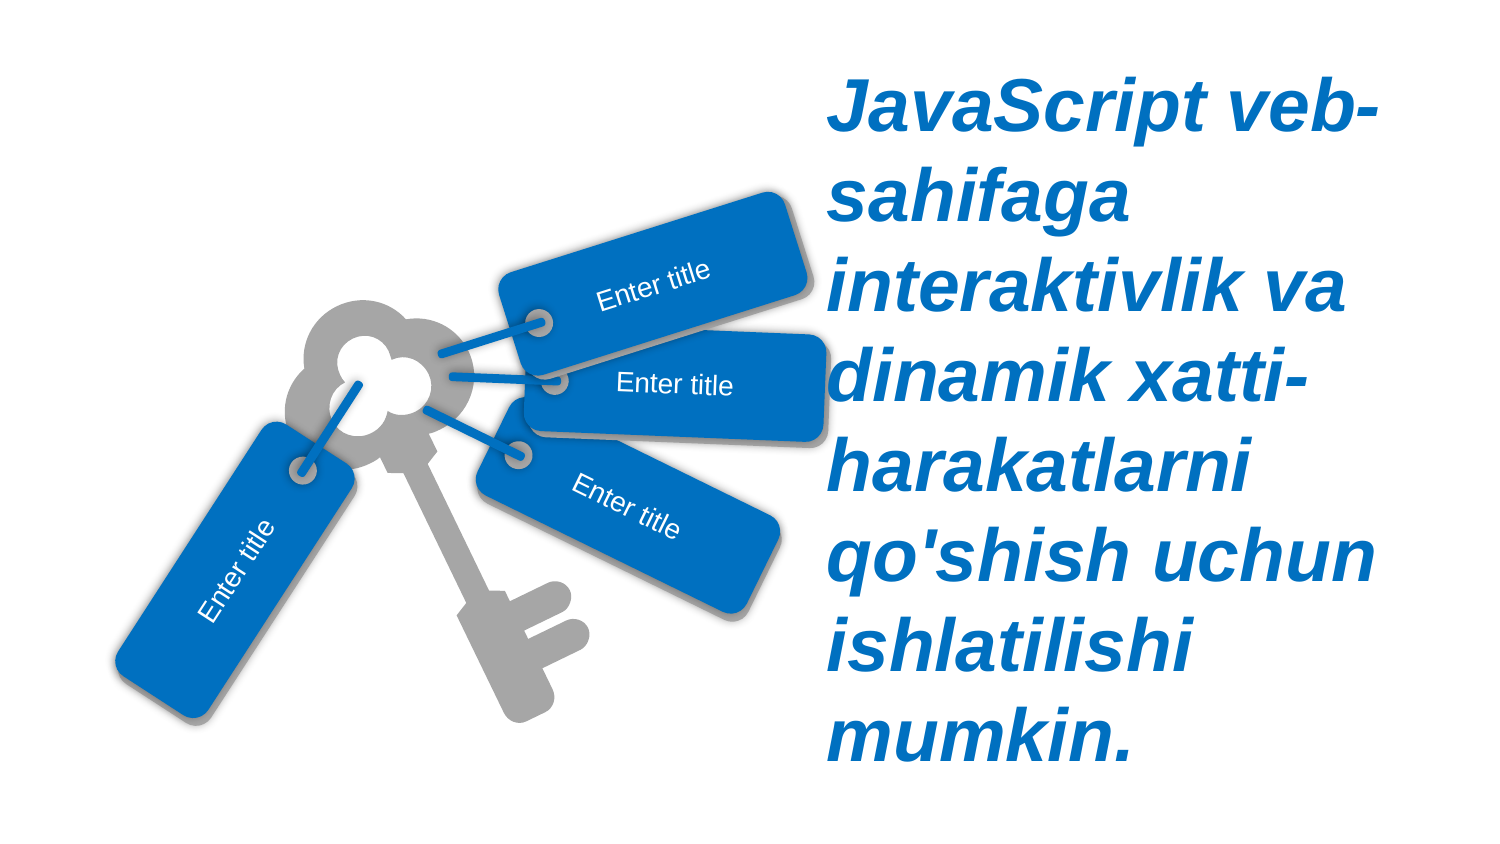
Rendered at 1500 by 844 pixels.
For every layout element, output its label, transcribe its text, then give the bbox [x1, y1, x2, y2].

text_box [453, 557, 590, 723]
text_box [403, 435, 786, 550]
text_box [428, 240, 811, 355]
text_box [66, 484, 448, 599]
text_box JavaScript veb-sahifaga interaktivlik va dinamik xatti-harakatlarni qo'shish uchun ishlatilishi mumkin. [812, 49, 1483, 785]
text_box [448, 327, 831, 442]
text_box [332, 410, 441, 474]
text_box [284, 300, 443, 432]
